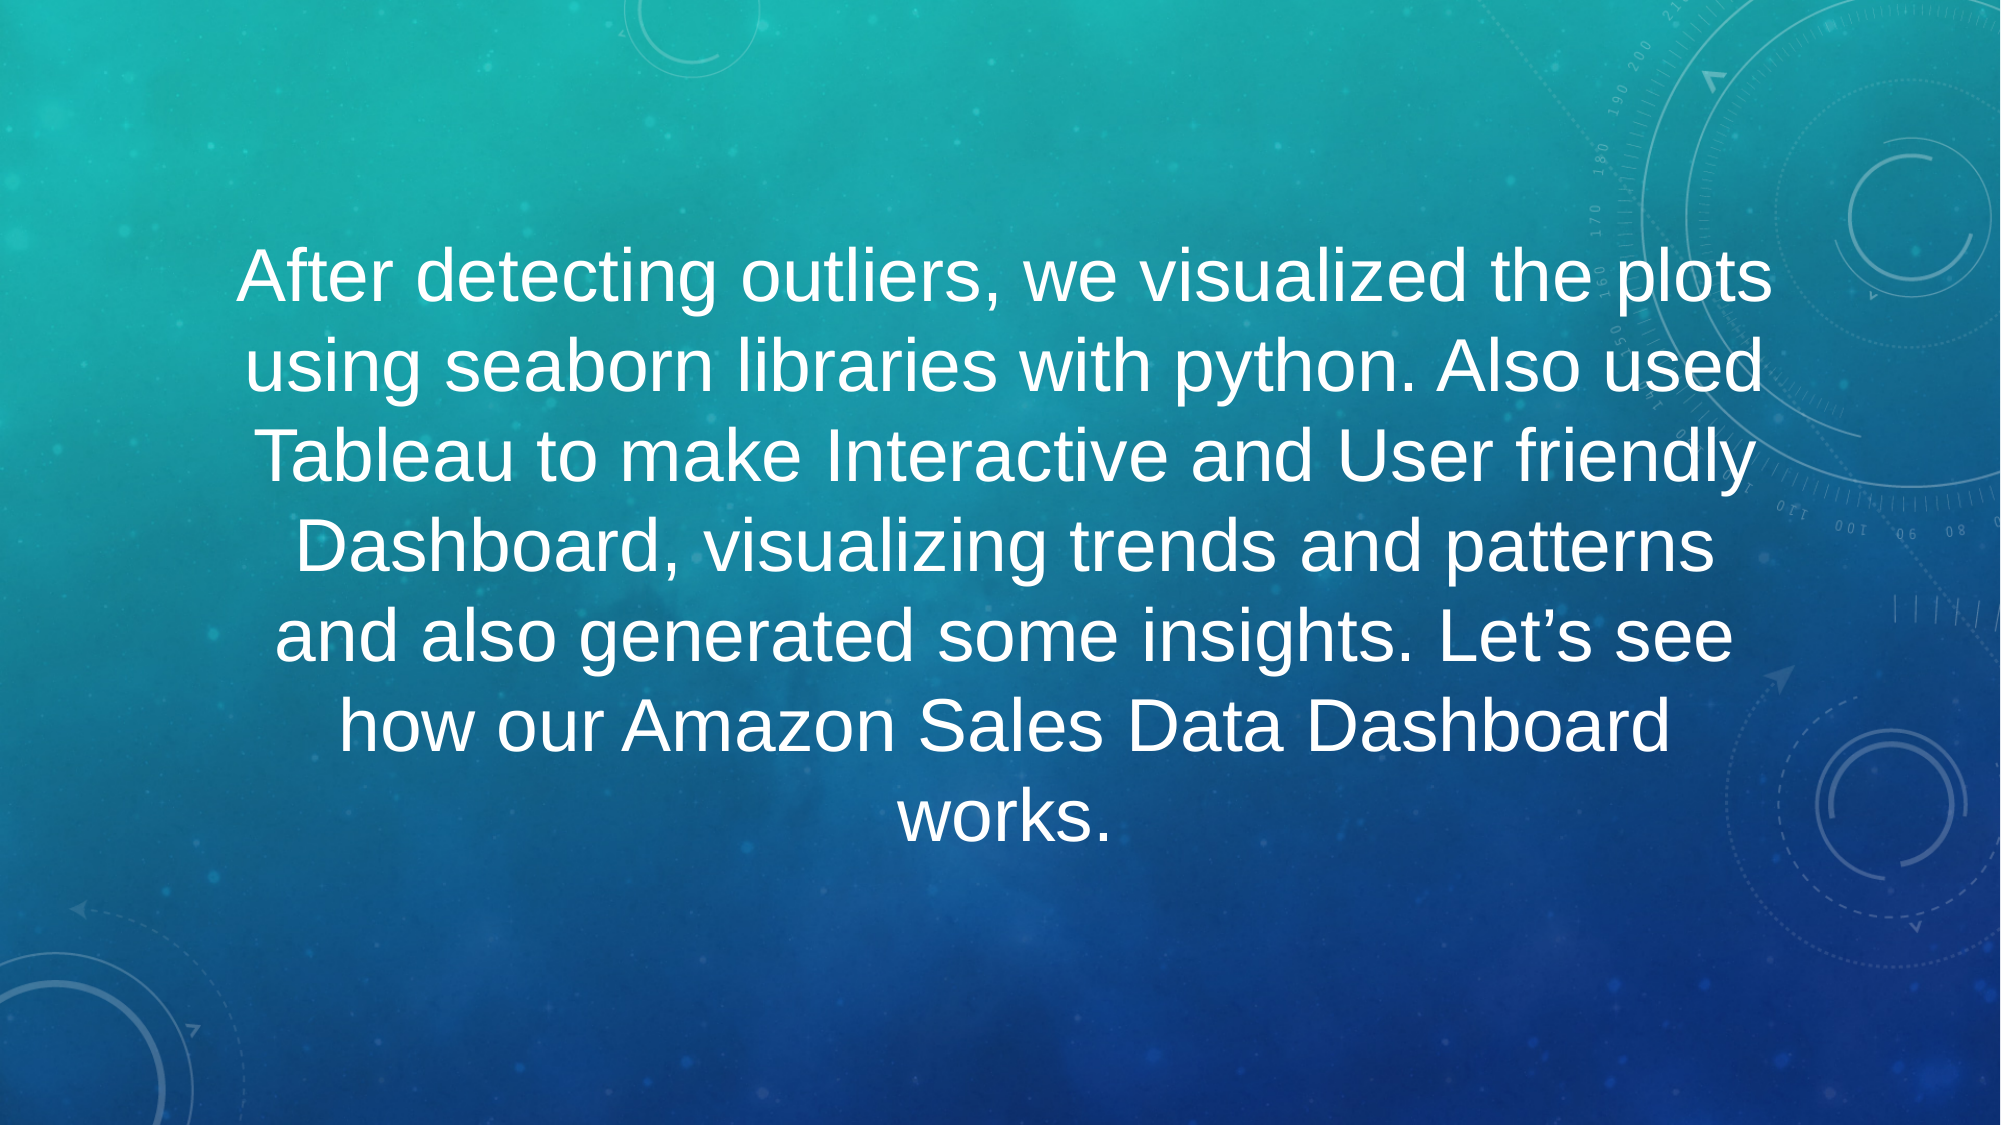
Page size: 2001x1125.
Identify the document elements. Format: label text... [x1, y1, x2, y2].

picture [0, 0, 2001, 1125]
text_box After detecting outliers, we visualized the plots using seaborn libraries with python. Also used Tableau to make Interactive and User friendly Dashboard, visualizing trends and patterns and also generated some insights. Let’s see how our Amazon Sales Data Dashboard works. [209, 219, 1802, 864]
